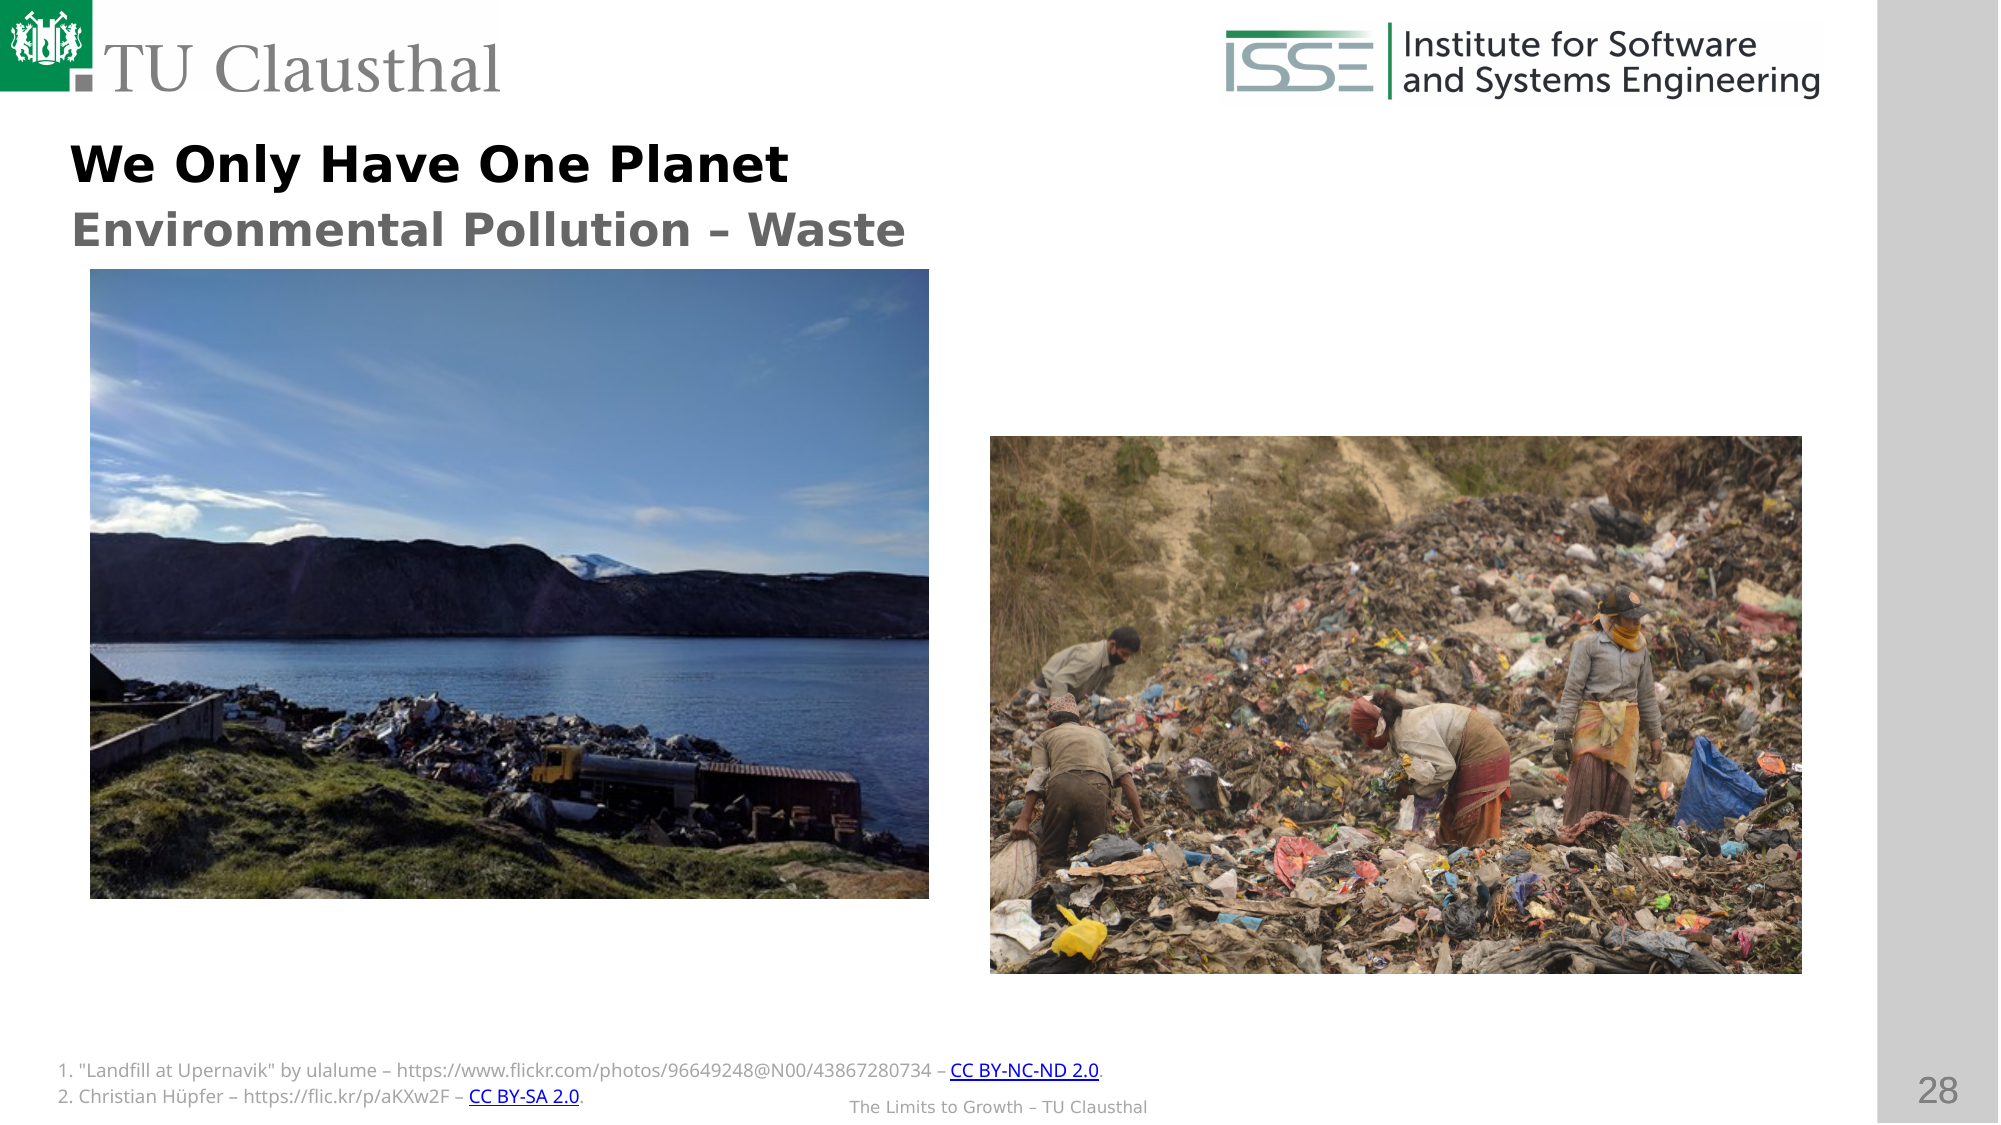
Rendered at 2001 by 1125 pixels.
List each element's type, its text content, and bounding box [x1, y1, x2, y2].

picture [1218, 22, 1825, 106]
picture [89, 269, 929, 899]
text_box We Only Have One Planet [54, 125, 1817, 206]
picture [989, 436, 1802, 974]
text_box 1. "Landfill at Upernavik" by ulalume – https://www.flickr.com/photos/96649248@N00/43867280734 – CC BY-NC-ND 2.0. 2. Christian Hüpfer – https://flic.kr/p/aKXw2F – CC BY-SA 2.0. [43, 1051, 1319, 1118]
text_box Environmental Pollution – Waste [70, 188, 1769, 269]
picture [0, 0, 500, 92]
